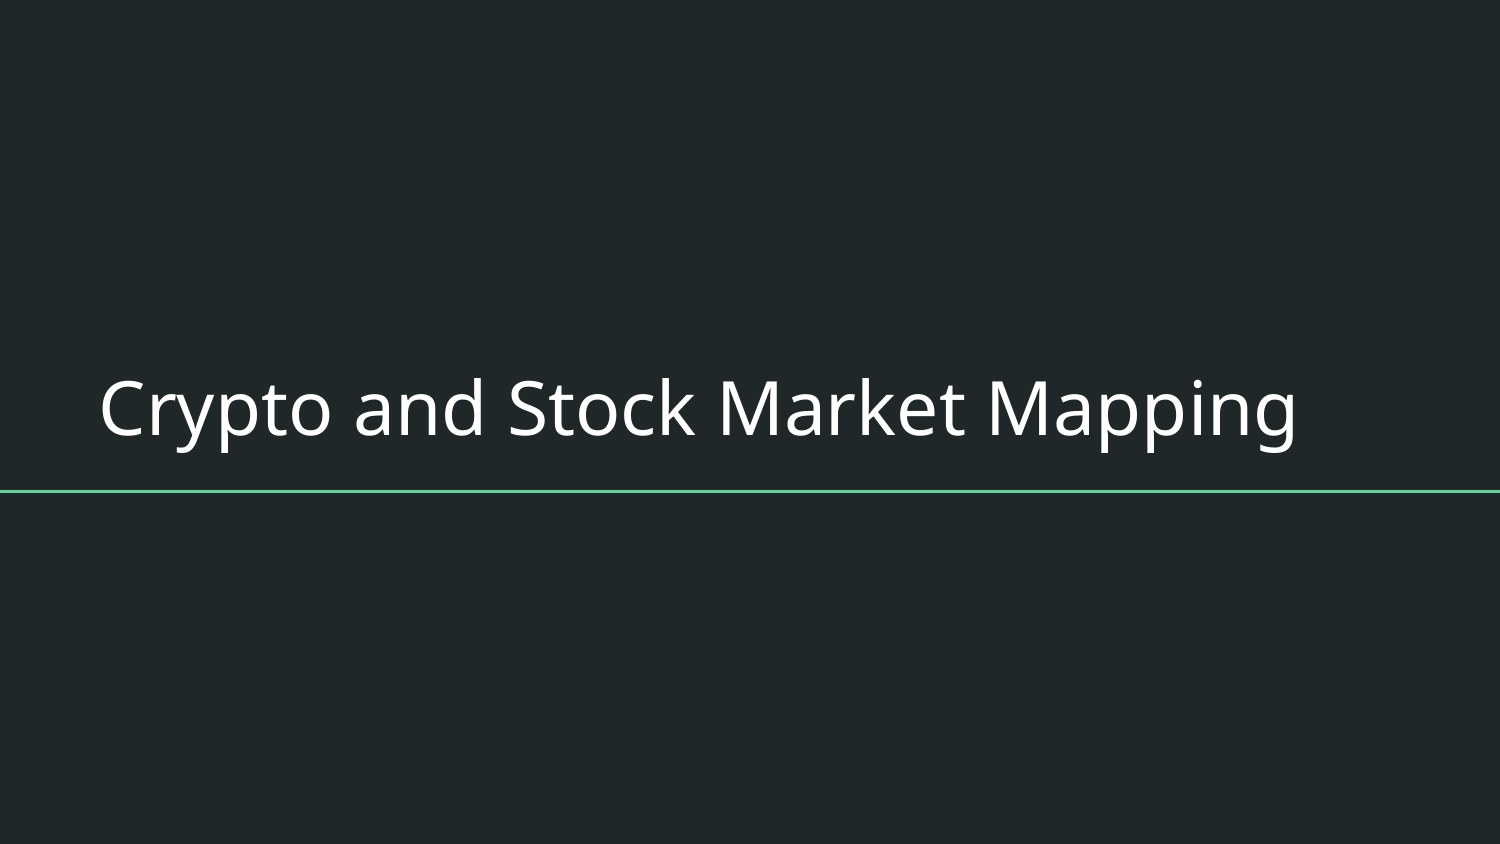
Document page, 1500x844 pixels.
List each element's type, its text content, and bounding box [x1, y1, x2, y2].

title Crypto and Stock Market Mapping [83, 337, 1417, 466]
